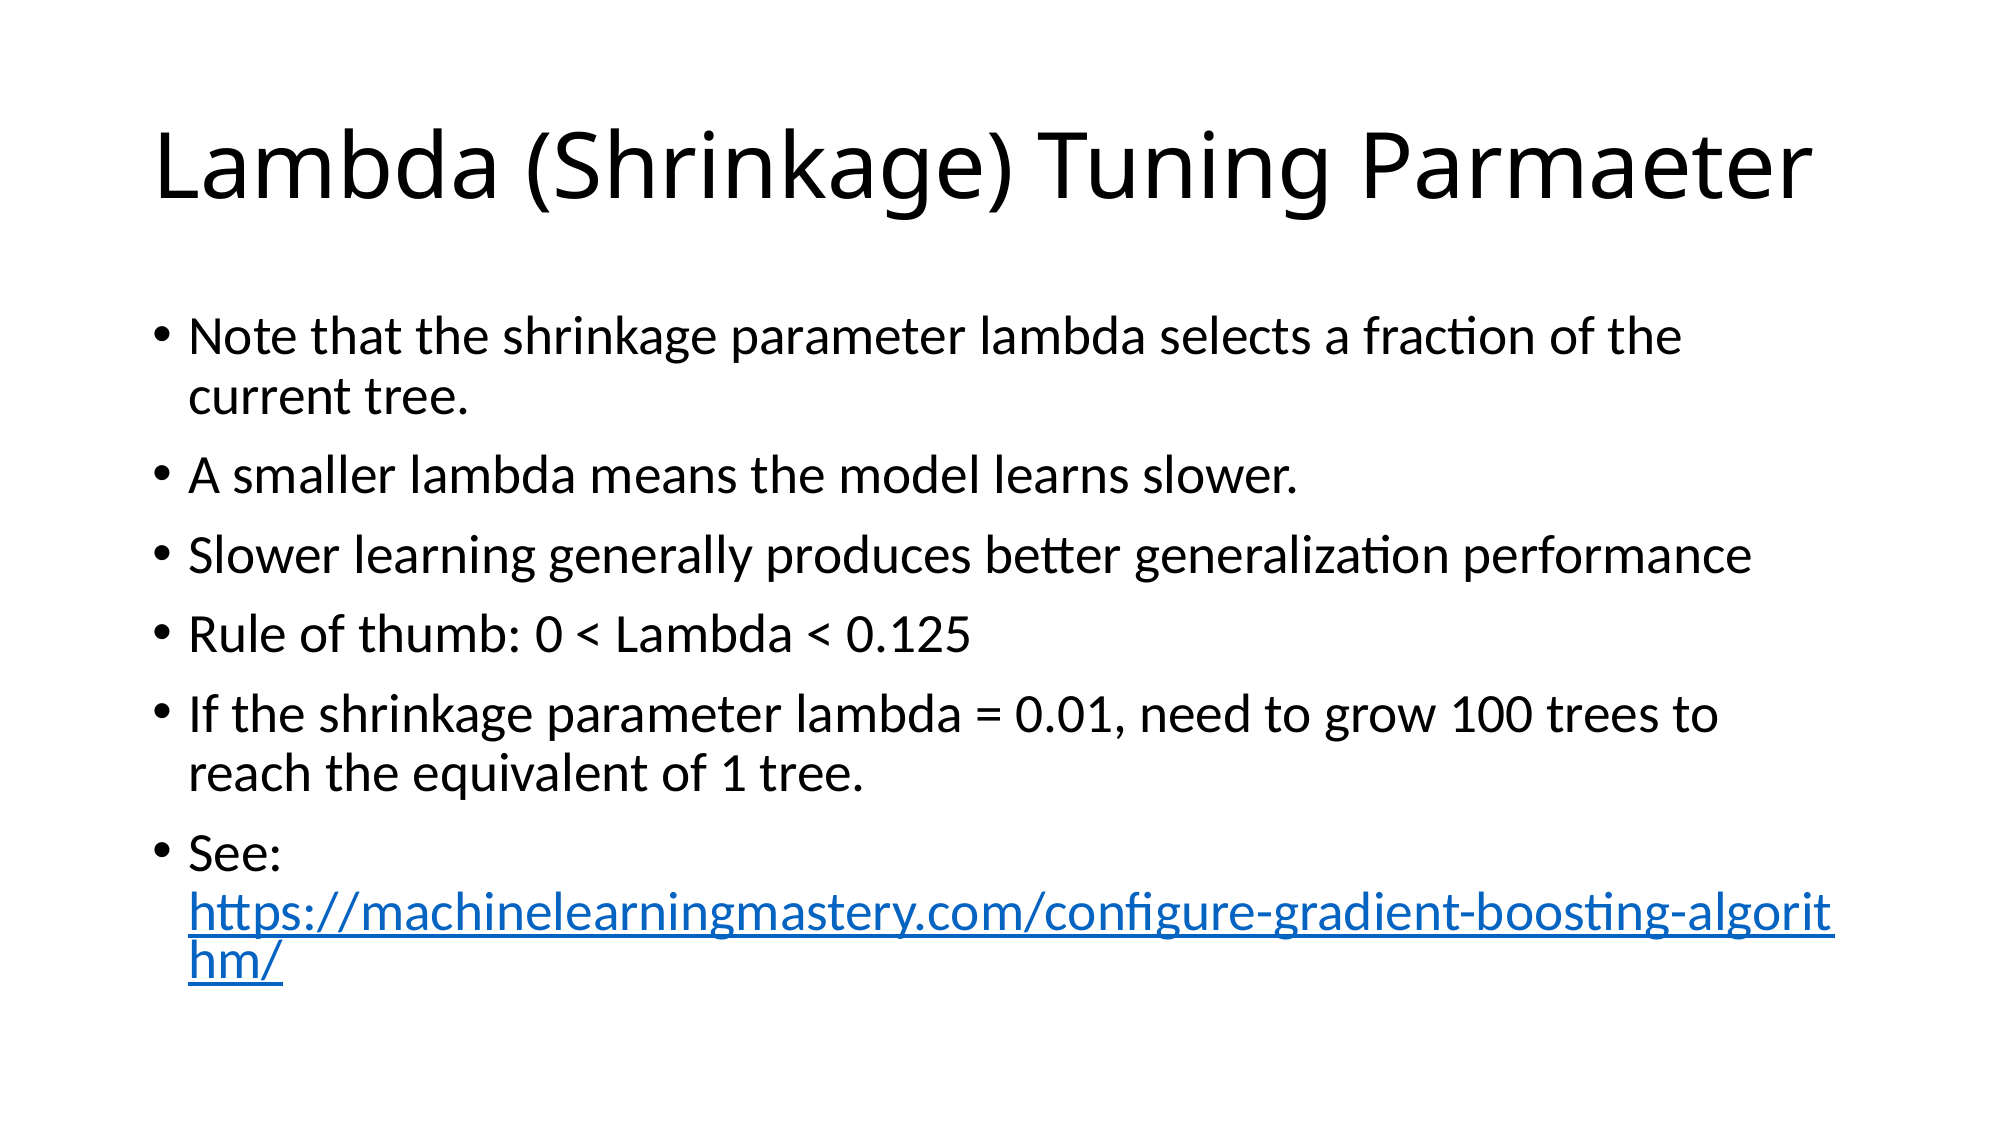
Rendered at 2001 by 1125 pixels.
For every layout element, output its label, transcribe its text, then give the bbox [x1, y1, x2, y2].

title Lambda (Shrinkage) Tuning Parmaeter [137, 59, 1863, 278]
list Note that the shrinkage parameter lambda selects a fraction of the current tree. A smaller lambda means the model learns slower. Slower learning generally produces better generalization performance Rule of thumb: 0 < Lambda < 0.125 If the shrinkage parameter lambda = 0.01, need to grow 100 trees to reach the equivalent of 1 tree. See: https://machinelearningmastery.com/configure-gradient-boosting-algorithm/ [137, 299, 1863, 1014]
